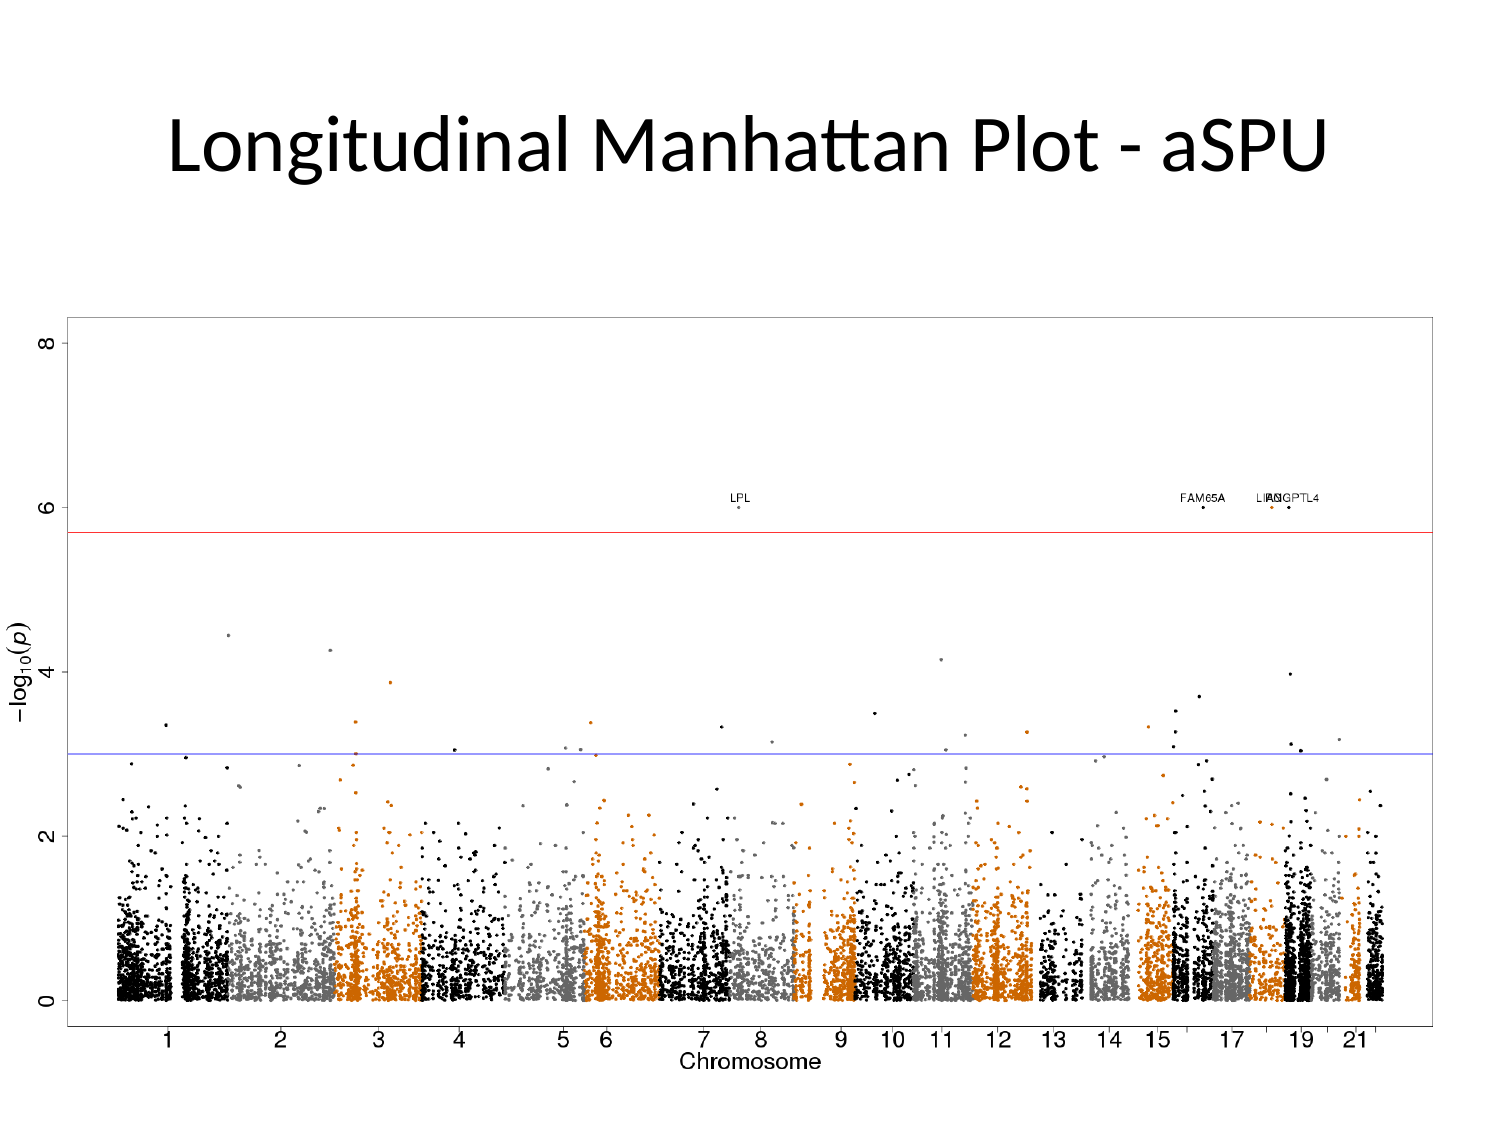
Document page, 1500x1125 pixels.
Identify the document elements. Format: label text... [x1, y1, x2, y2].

title Longitudinal Manhattan Plot - aSPU [75, 45, 1425, 233]
picture [0, 249, 1500, 1094]
